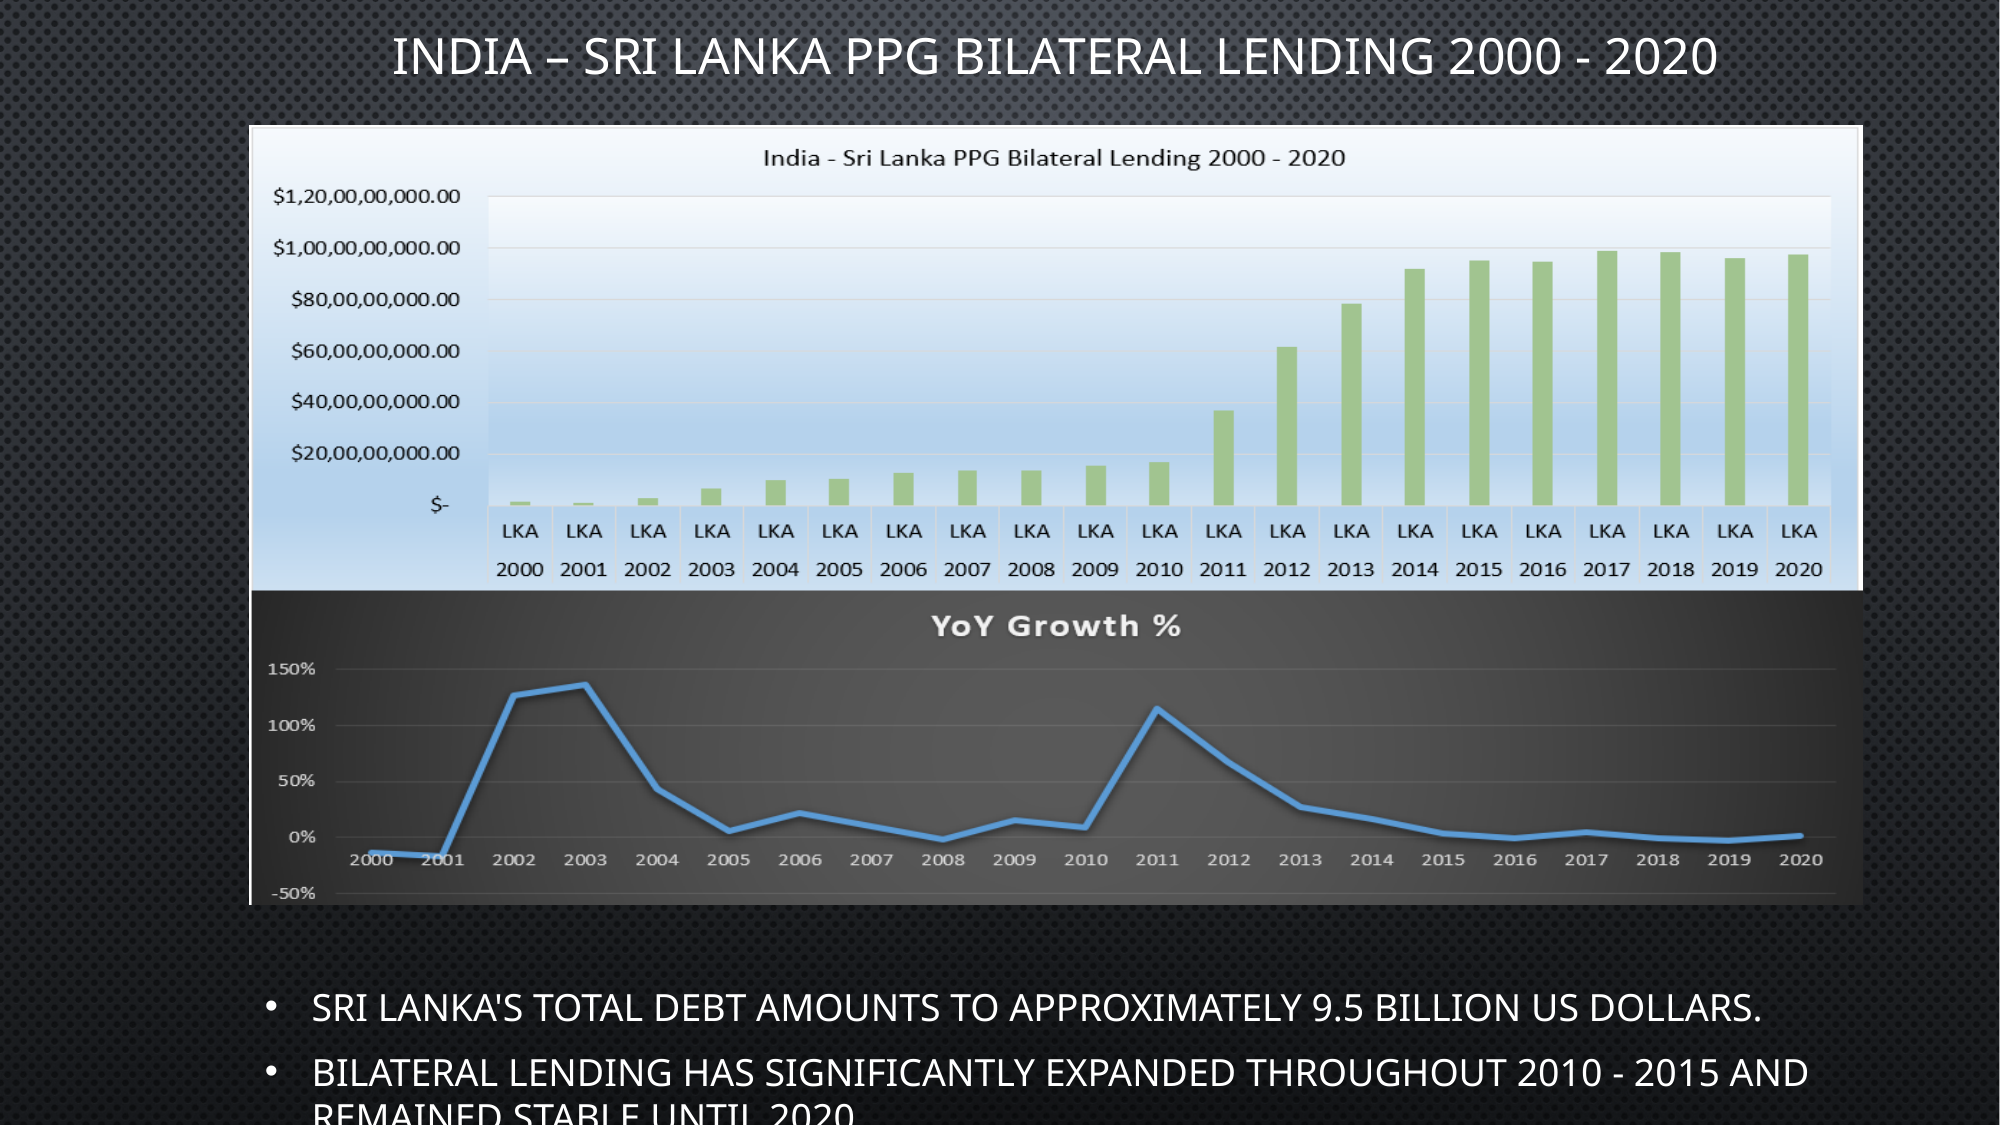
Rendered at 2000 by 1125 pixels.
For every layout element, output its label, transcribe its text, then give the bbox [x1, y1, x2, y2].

list Sri Lanka's total debt amounts to approximately 9.5 billion US dollars. Bilateral lending has significantly expanded throughout 2010 - 2015 and remained stable until 2020. [249, 975, 1863, 1125]
picture [249, 125, 1863, 906]
title India – Sri Lanka PPG Bilateral Lending 2000 - 2020 [249, 13, 1863, 96]
